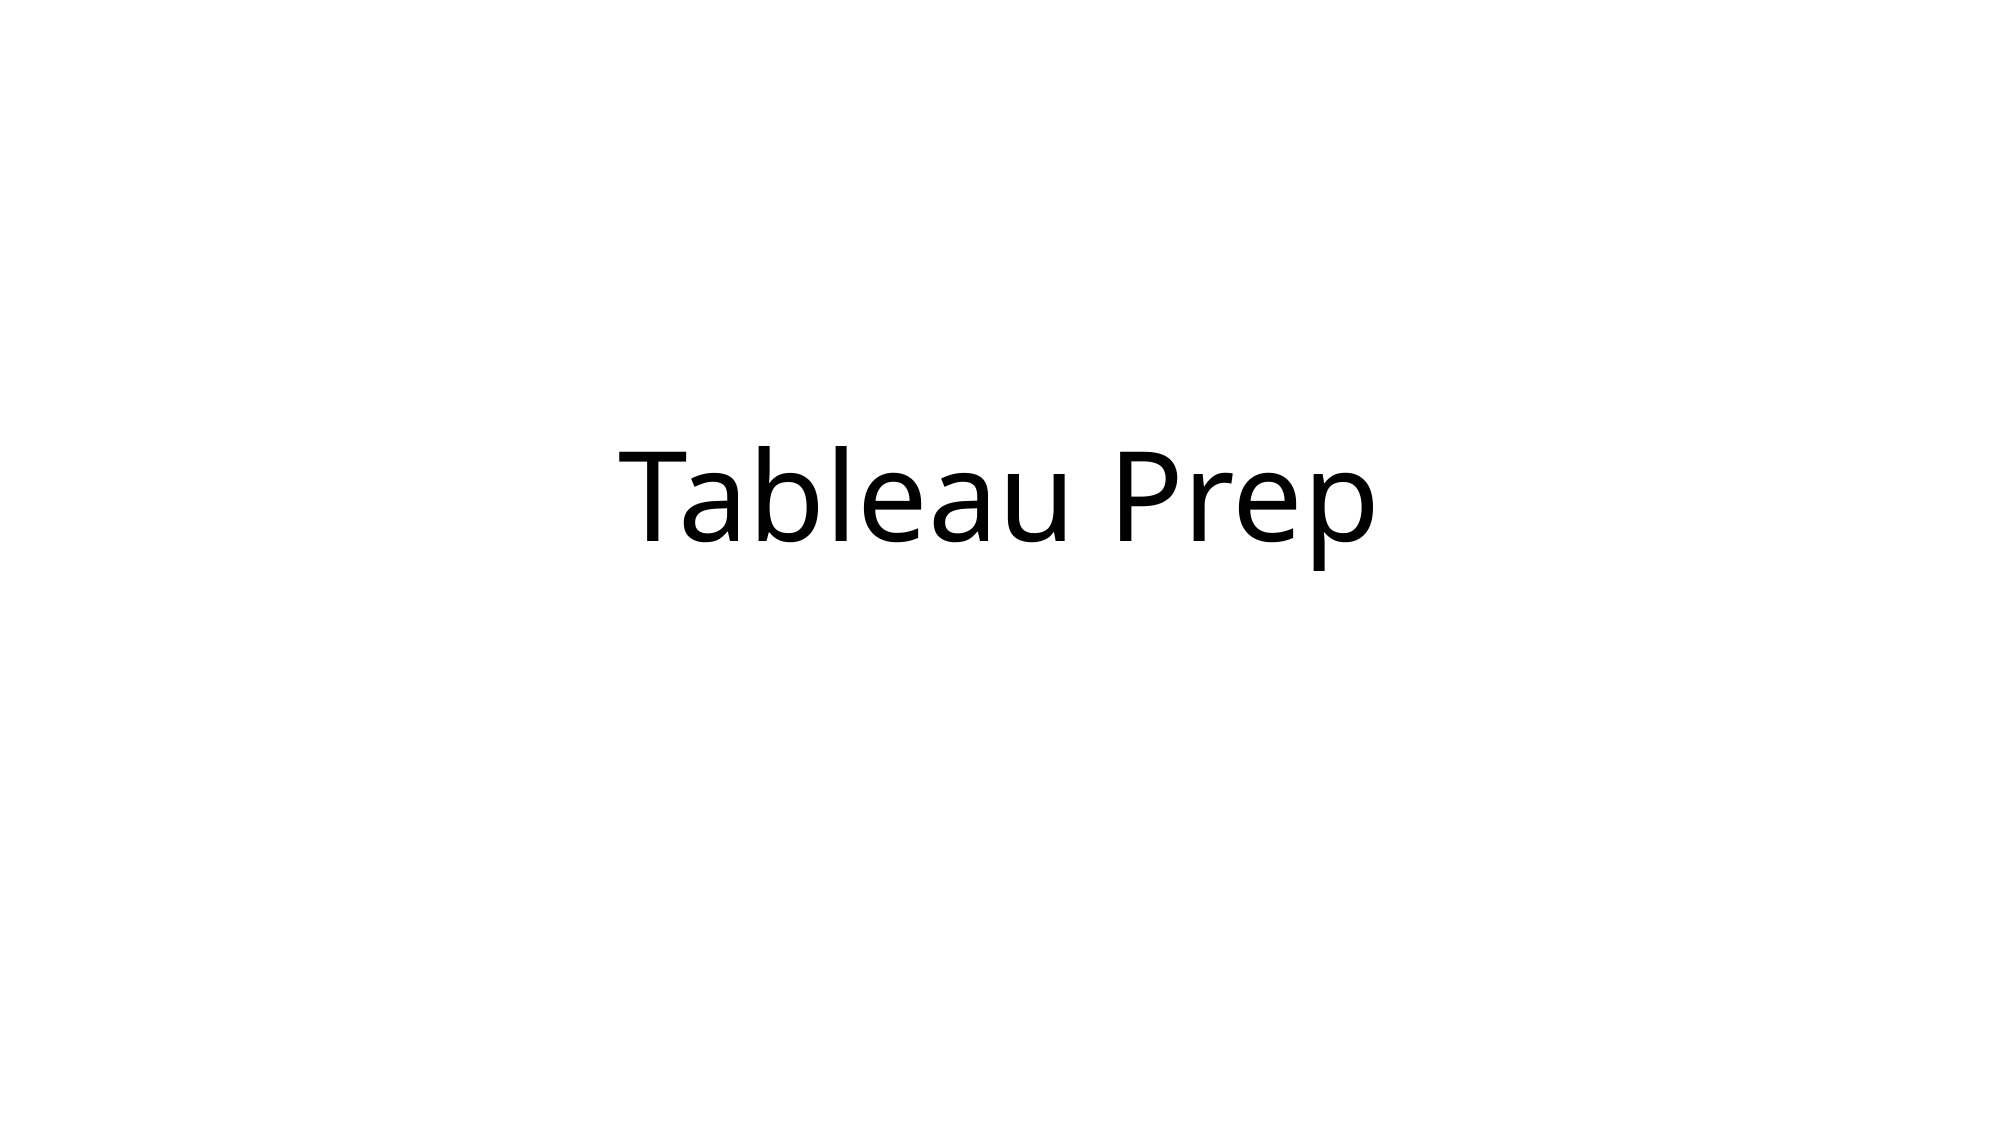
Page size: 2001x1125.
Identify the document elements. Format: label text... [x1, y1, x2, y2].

title Tableau Prep [249, 184, 1750, 576]
